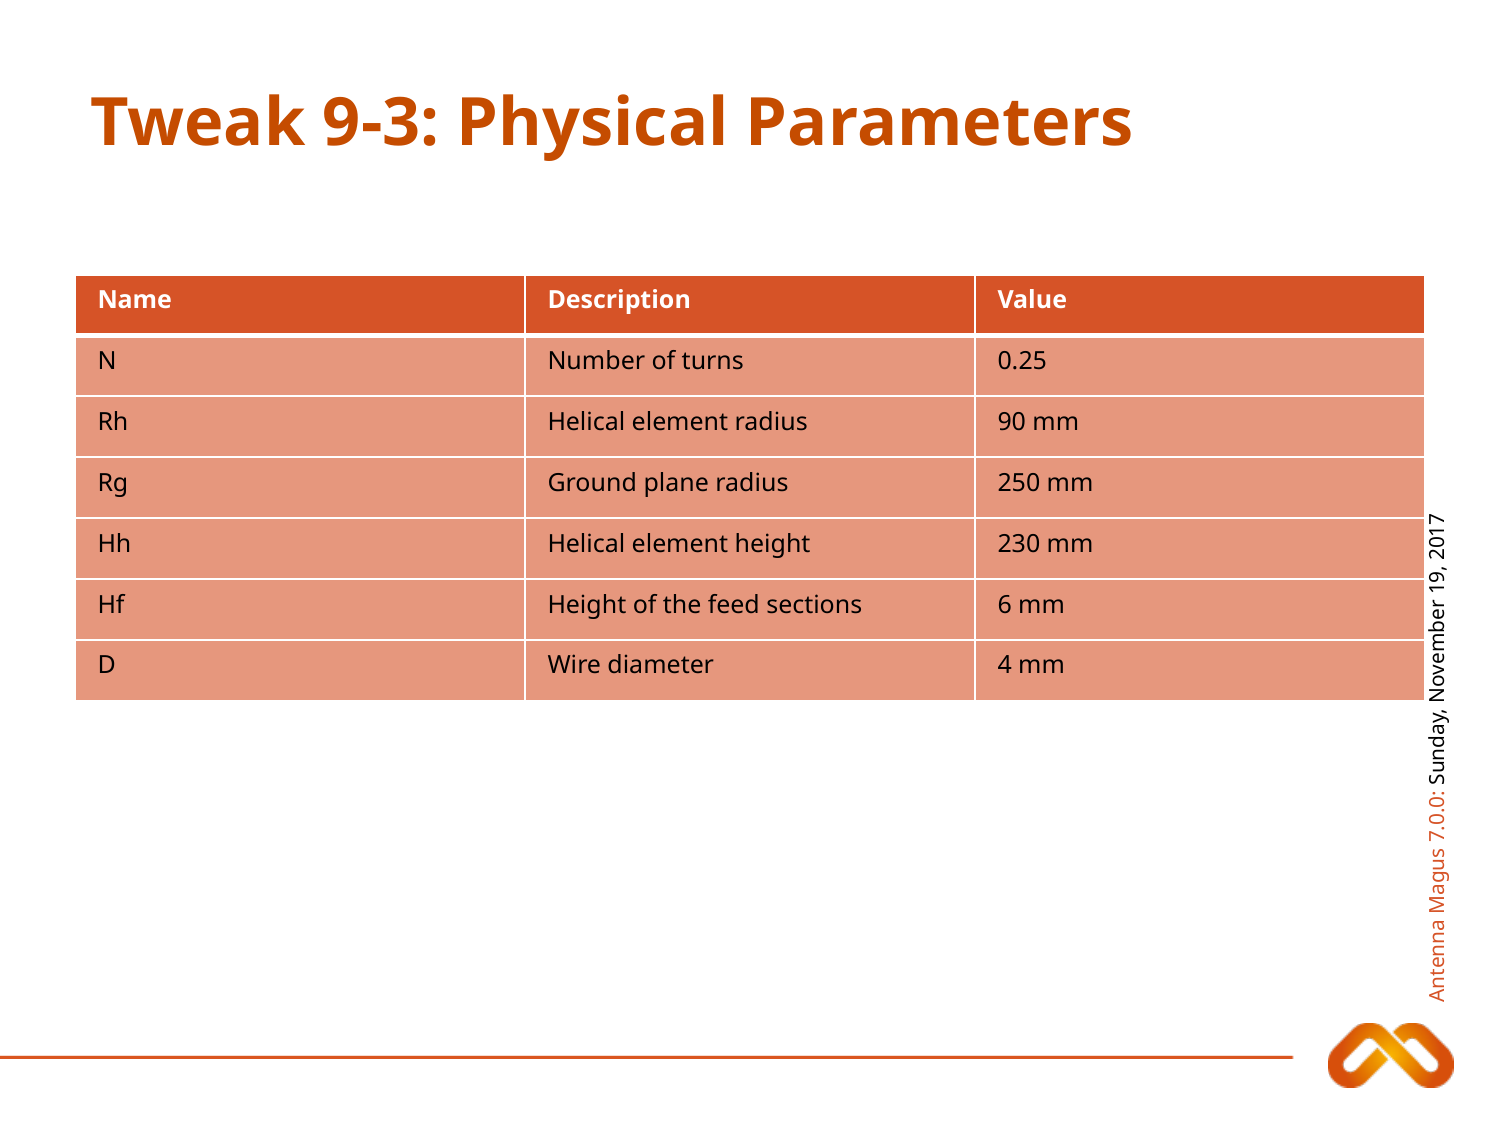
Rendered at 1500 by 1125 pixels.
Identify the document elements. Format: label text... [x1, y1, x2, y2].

table_cell 0.25 [976, 338, 1424, 395]
table_cell D [76, 641, 524, 700]
table_cell 6 mm [976, 580, 1424, 639]
picture [0, 902, 1294, 1059]
table_cell N [76, 338, 524, 395]
table_cell Height of the feed sections [526, 580, 974, 639]
table_cell 4 mm [976, 641, 1424, 700]
table_cell Hh [76, 519, 524, 578]
table_cell Ground plane radius [526, 458, 974, 517]
table_header Description [526, 281, 974, 333]
table_cell 250 mm [976, 458, 1424, 517]
table_header Value [976, 281, 1424, 333]
table_header Name [76, 281, 524, 333]
table_cell 90 mm [976, 397, 1424, 456]
text_box [74, 224, 1425, 281]
table_cell 230 mm [976, 519, 1424, 578]
table_cell Rg [76, 458, 524, 517]
picture [1328, 1023, 1454, 1088]
table_cell Helical element height [526, 519, 974, 578]
table_cell Number of turns [526, 338, 974, 395]
table_cell Rh [76, 397, 524, 456]
table_cell Hf [76, 580, 524, 639]
table_cell Wire diameter [526, 641, 974, 700]
table_cell Helical element radius [526, 397, 974, 456]
title Tweak 9-3: Physical Parameters [74, 24, 1426, 213]
